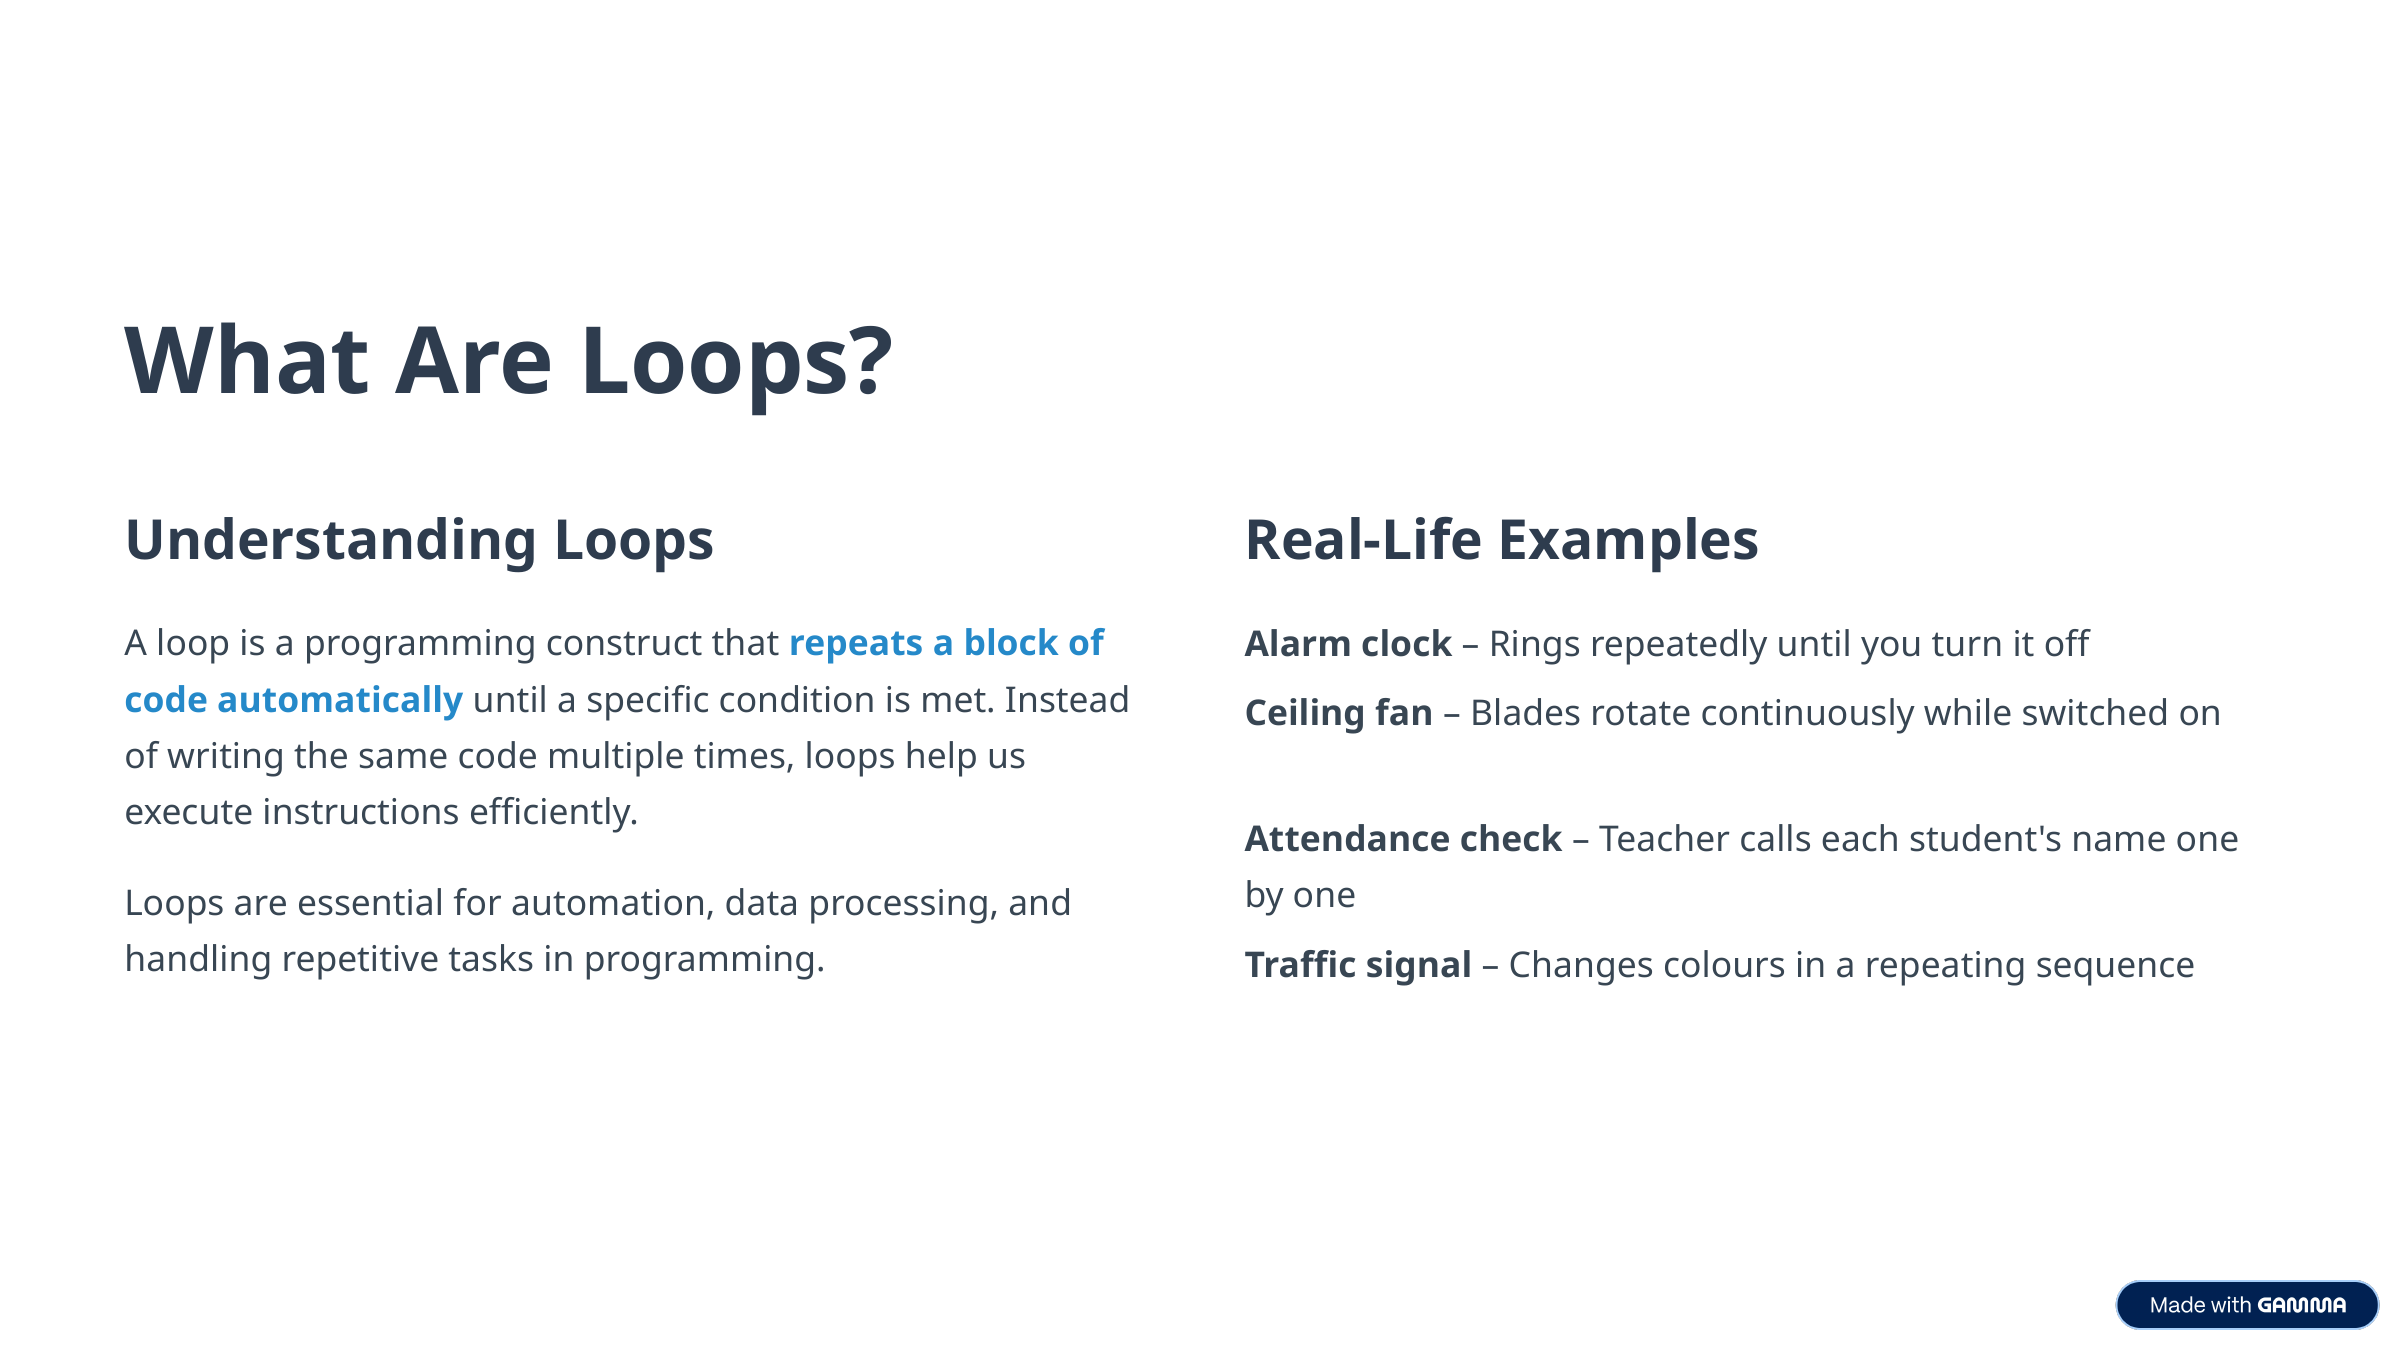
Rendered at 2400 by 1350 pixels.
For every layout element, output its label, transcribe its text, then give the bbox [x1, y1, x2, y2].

picture [2106, 1271, 2389, 1339]
text_box Attendance check – Teacher calls each student's name one by one [1244, 802, 2277, 916]
text_box A loop is a programming construct that repeats a block of code automatically until a specific condition is met. Instead of writing the same code multiple times, loops help us execute instructions efficiently. [124, 606, 1157, 835]
text_box Loops are essential for automation, data processing, and handling repetitive tasks in programming. [124, 866, 1157, 980]
text_box Traffic signal – Changes colours in a repeating sequence [1244, 928, 2277, 1043]
text_box What Are Loops? [124, 295, 1060, 413]
text_box Understanding Loops [124, 501, 686, 572]
text_box Ceiling fan – Blades rotate continuously while switched on [1244, 676, 2277, 790]
text_box Alarm clock – Rings repeatedly until you turn it off [1244, 606, 2277, 664]
text_box Real-Life Examples [1244, 501, 1806, 572]
